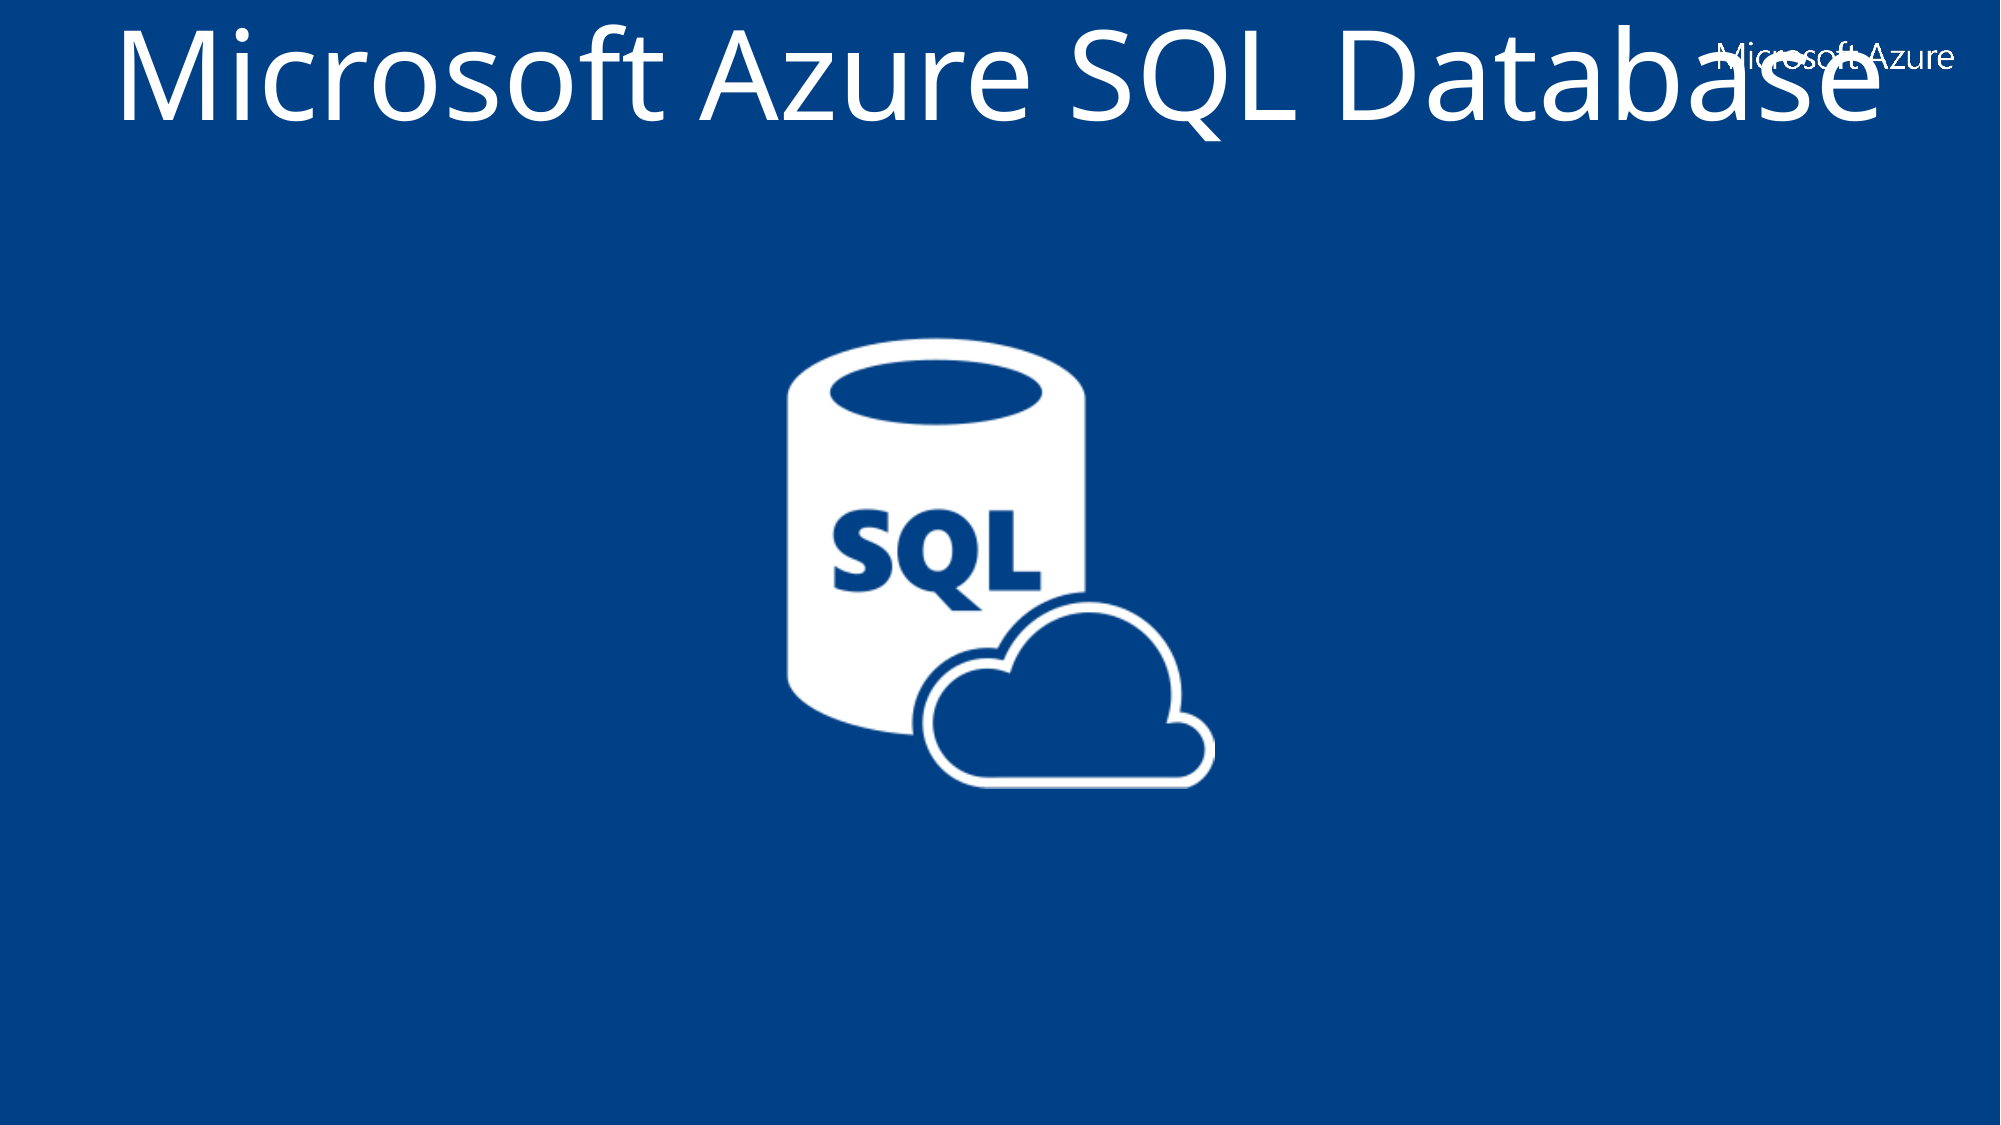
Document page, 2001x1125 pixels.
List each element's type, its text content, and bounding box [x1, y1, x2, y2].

picture [785, 336, 1215, 789]
title Microsoft Azure SQL Database [0, 0, 2000, 160]
